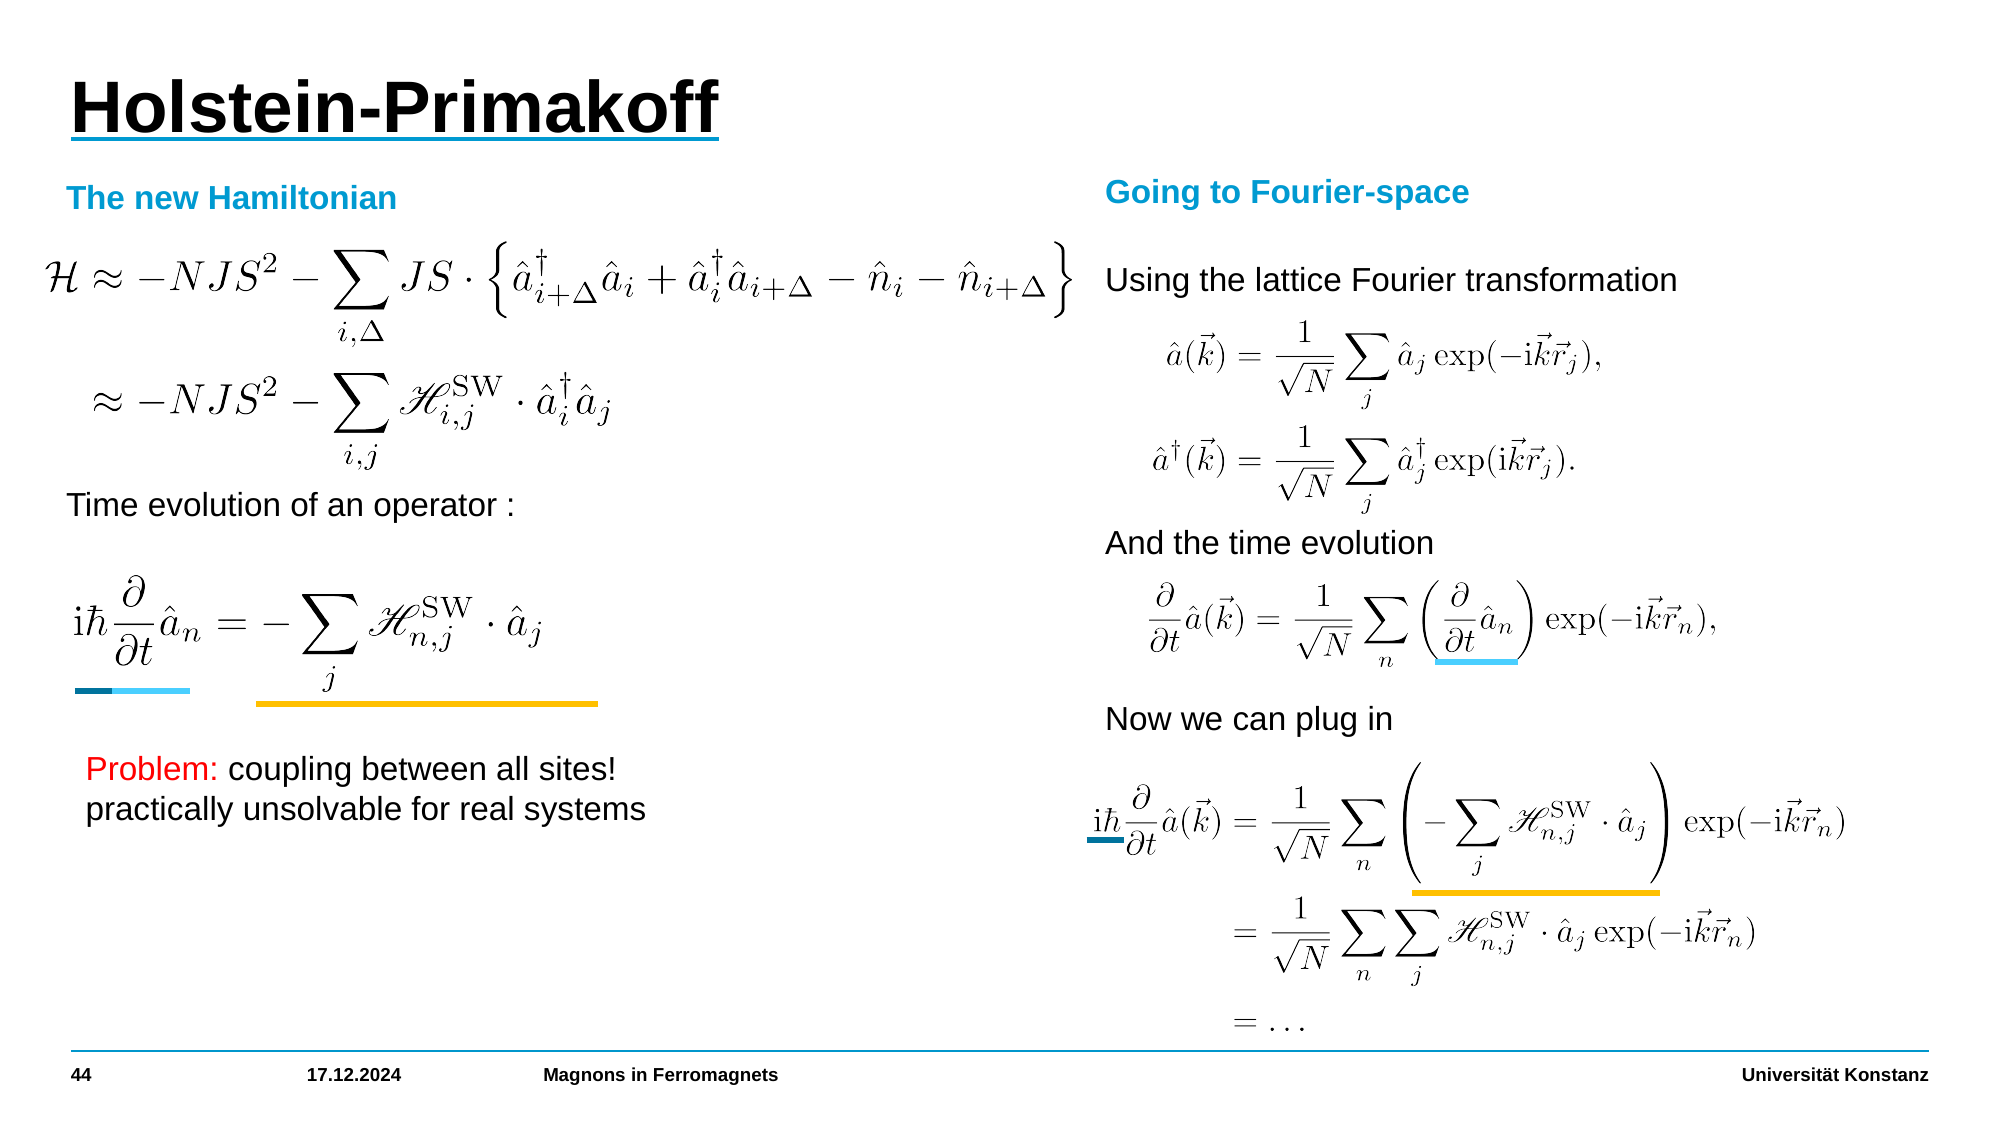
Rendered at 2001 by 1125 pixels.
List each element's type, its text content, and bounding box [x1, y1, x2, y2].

text_box Problem: coupling between all sites! practically unsolvable for real systems [70, 740, 770, 835]
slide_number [306, 1058, 512, 1094]
picture [1094, 762, 1844, 1032]
picture [1153, 320, 1601, 514]
list The new Hamiltonian Time evolution of an operator : [65, 477, 980, 846]
picture [74, 575, 541, 692]
list The new Hamiltonian Time evolution of an operator : [65, 171, 980, 240]
list Going to Fourier-space Using the lattice Fourier transformation And the time evolution Now we can plug in [1105, 166, 2000, 840]
slide_number 44 [70, 1058, 276, 1094]
title Holstein-Primakoff [70, 66, 1457, 268]
picture [45, 241, 1072, 470]
footer Magnons in Ferromagnets [543, 1058, 1489, 1094]
picture [1149, 579, 1716, 667]
